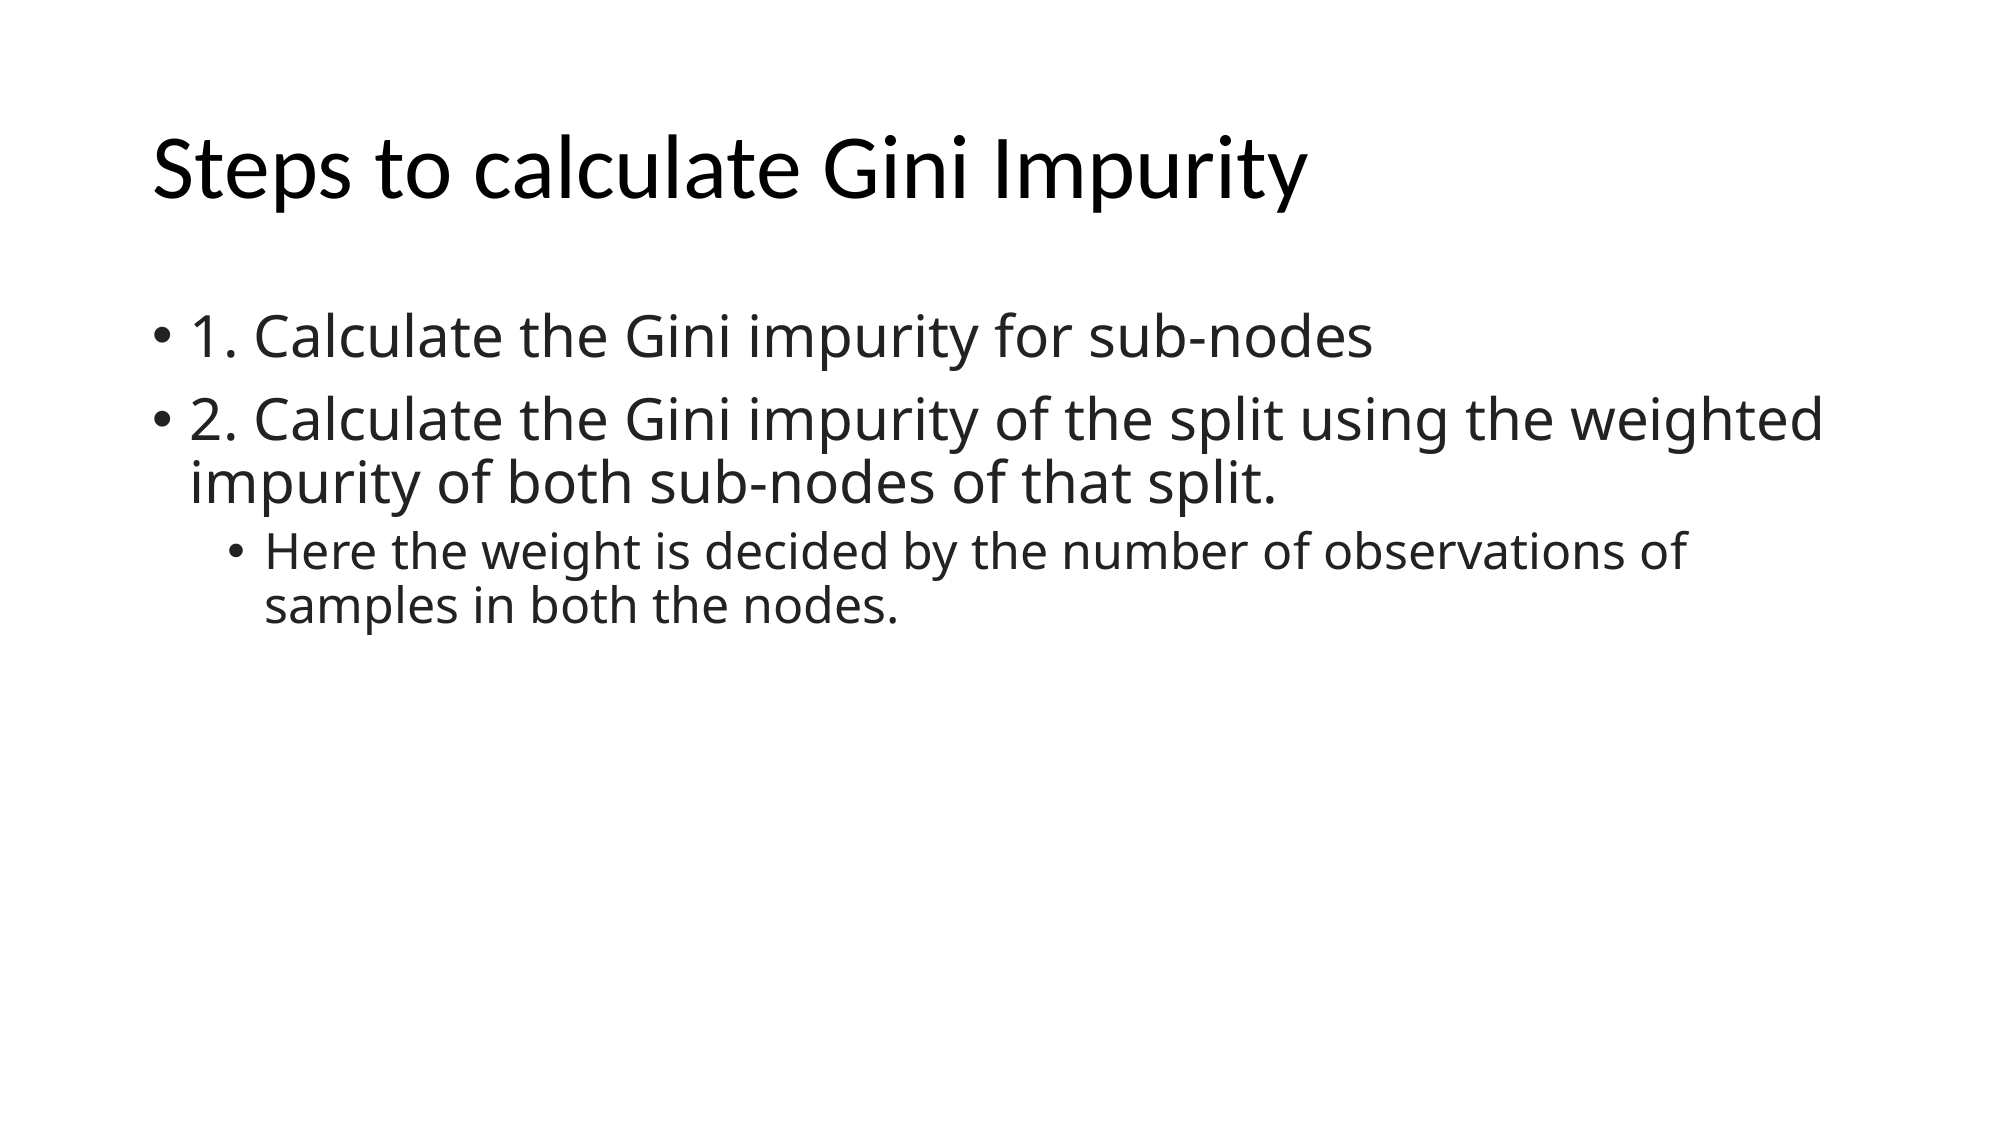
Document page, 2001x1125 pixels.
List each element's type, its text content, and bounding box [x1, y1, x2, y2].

title Steps to calculate Gini Impurity [137, 59, 1863, 278]
list 1. Calculate the Gini impurity for sub-nodes 2. Calculate the Gini impurity of the split using the weighted impurity of both sub-nodes of that split. Here the weight is decided by the number of observations of samples in both the nodes. [137, 299, 1863, 1014]
